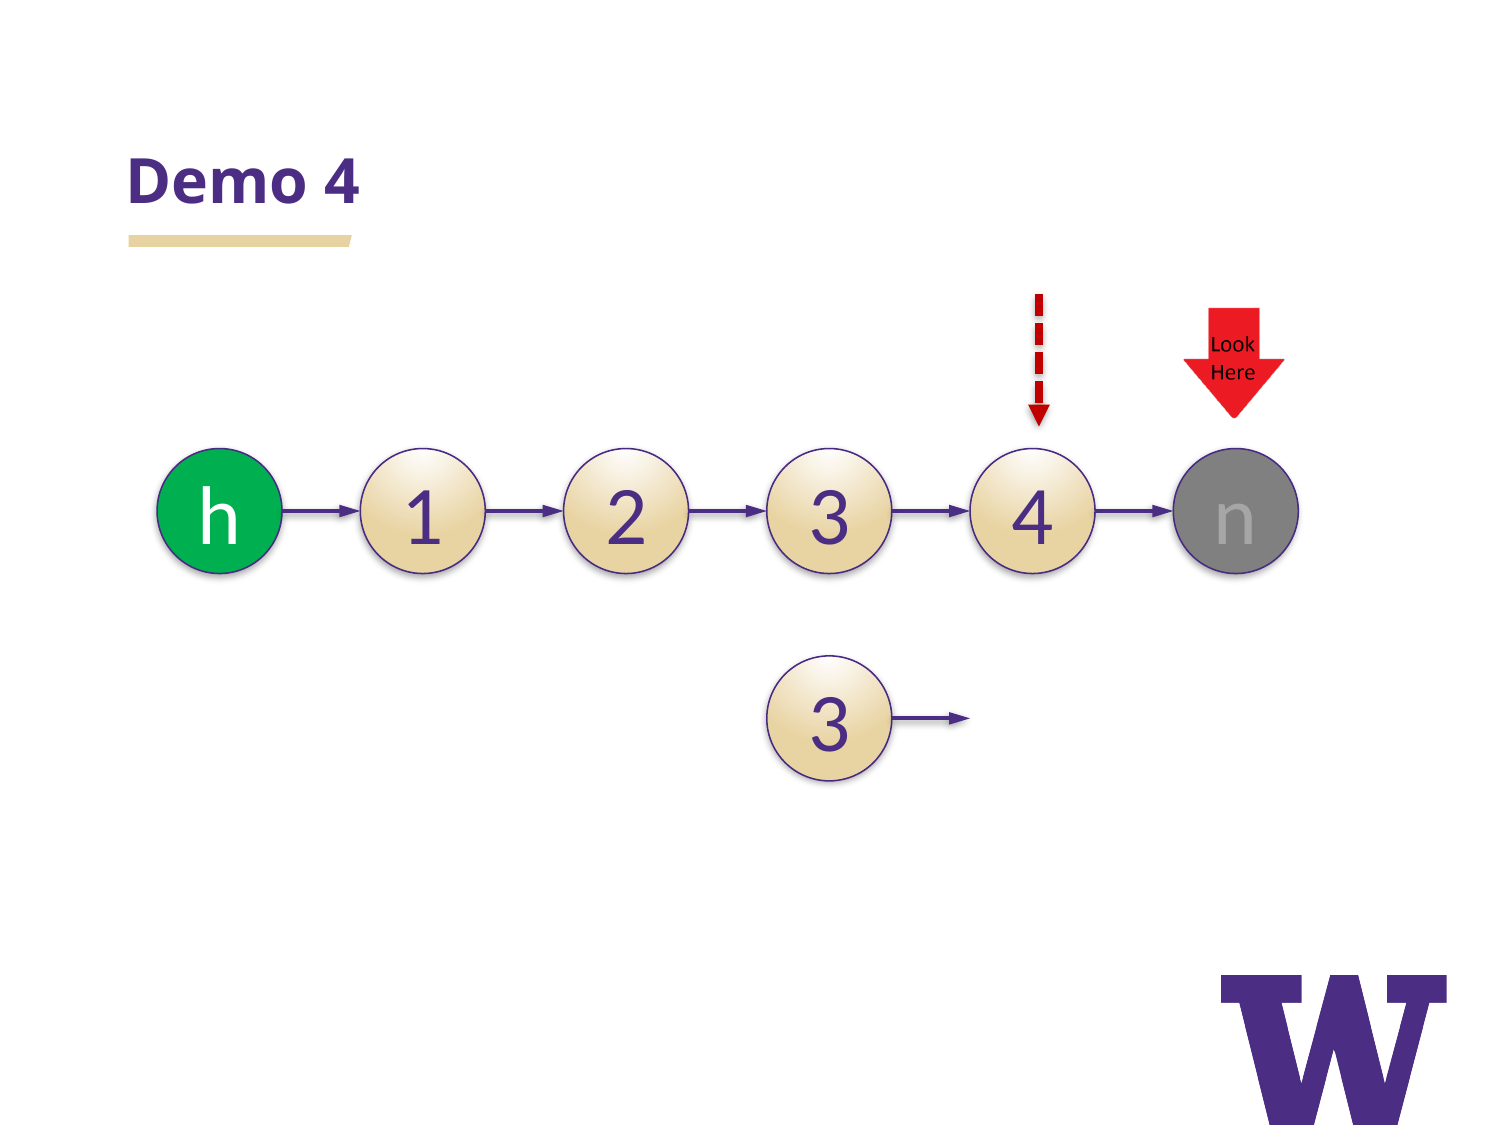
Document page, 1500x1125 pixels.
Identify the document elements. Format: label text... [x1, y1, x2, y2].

text_box 4 [969, 447, 1096, 575]
text_box n [1172, 447, 1300, 575]
text_box 3 [766, 655, 893, 782]
text_box 1 [359, 447, 486, 575]
text_box 3 [766, 447, 893, 575]
title Demo 4 [110, 60, 1453, 224]
text_box 2 [562, 447, 690, 575]
text_box h [156, 447, 283, 575]
picture [1163, 293, 1319, 432]
picture [128, 235, 352, 247]
picture [1221, 975, 1447, 1125]
